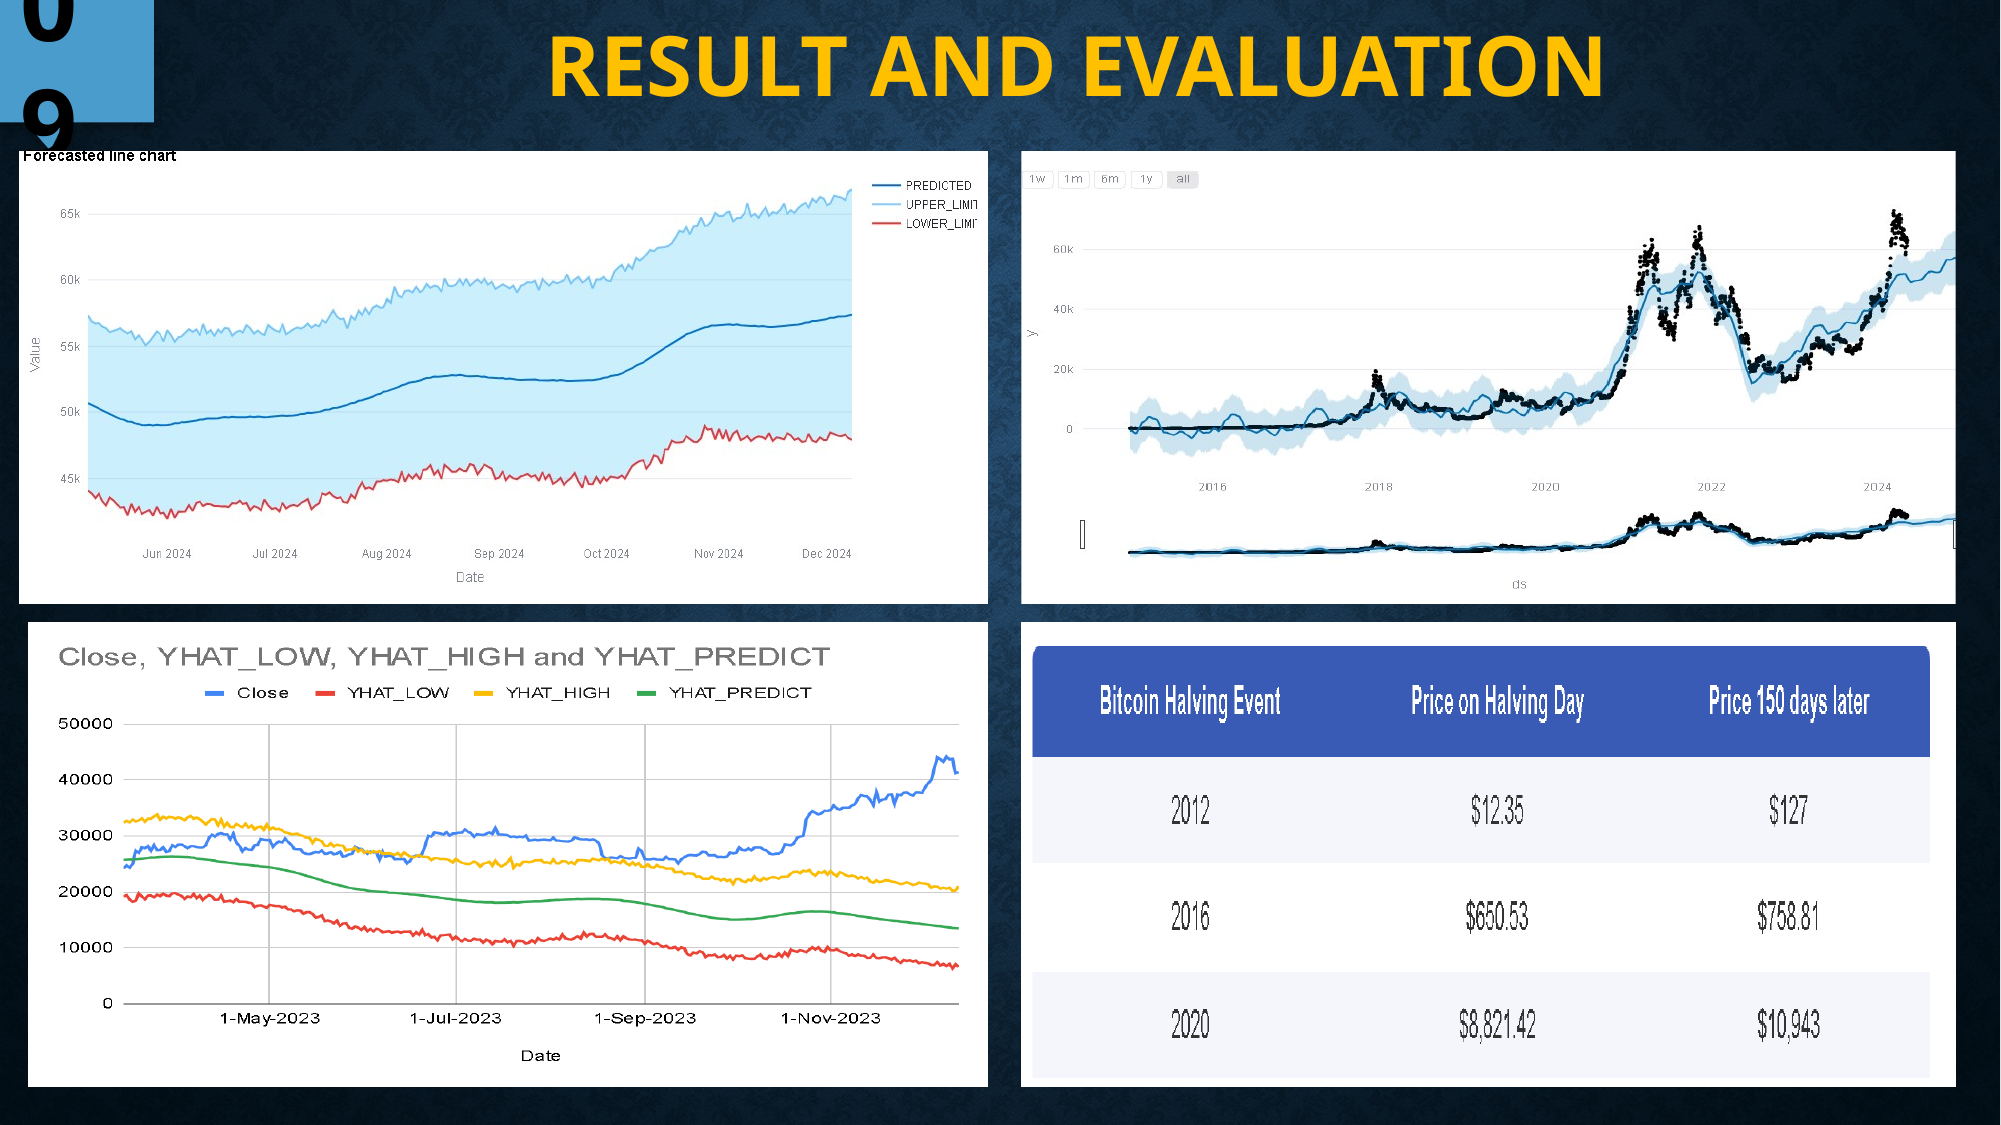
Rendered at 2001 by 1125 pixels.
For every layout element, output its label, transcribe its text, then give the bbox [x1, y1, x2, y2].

picture [28, 621, 989, 1088]
picture [19, 150, 989, 605]
text_box 09 [0, 0, 154, 150]
text_box RESULT AND EVALUATION [153, 6, 2000, 121]
picture [1020, 150, 1957, 605]
picture [1020, 621, 1957, 1088]
